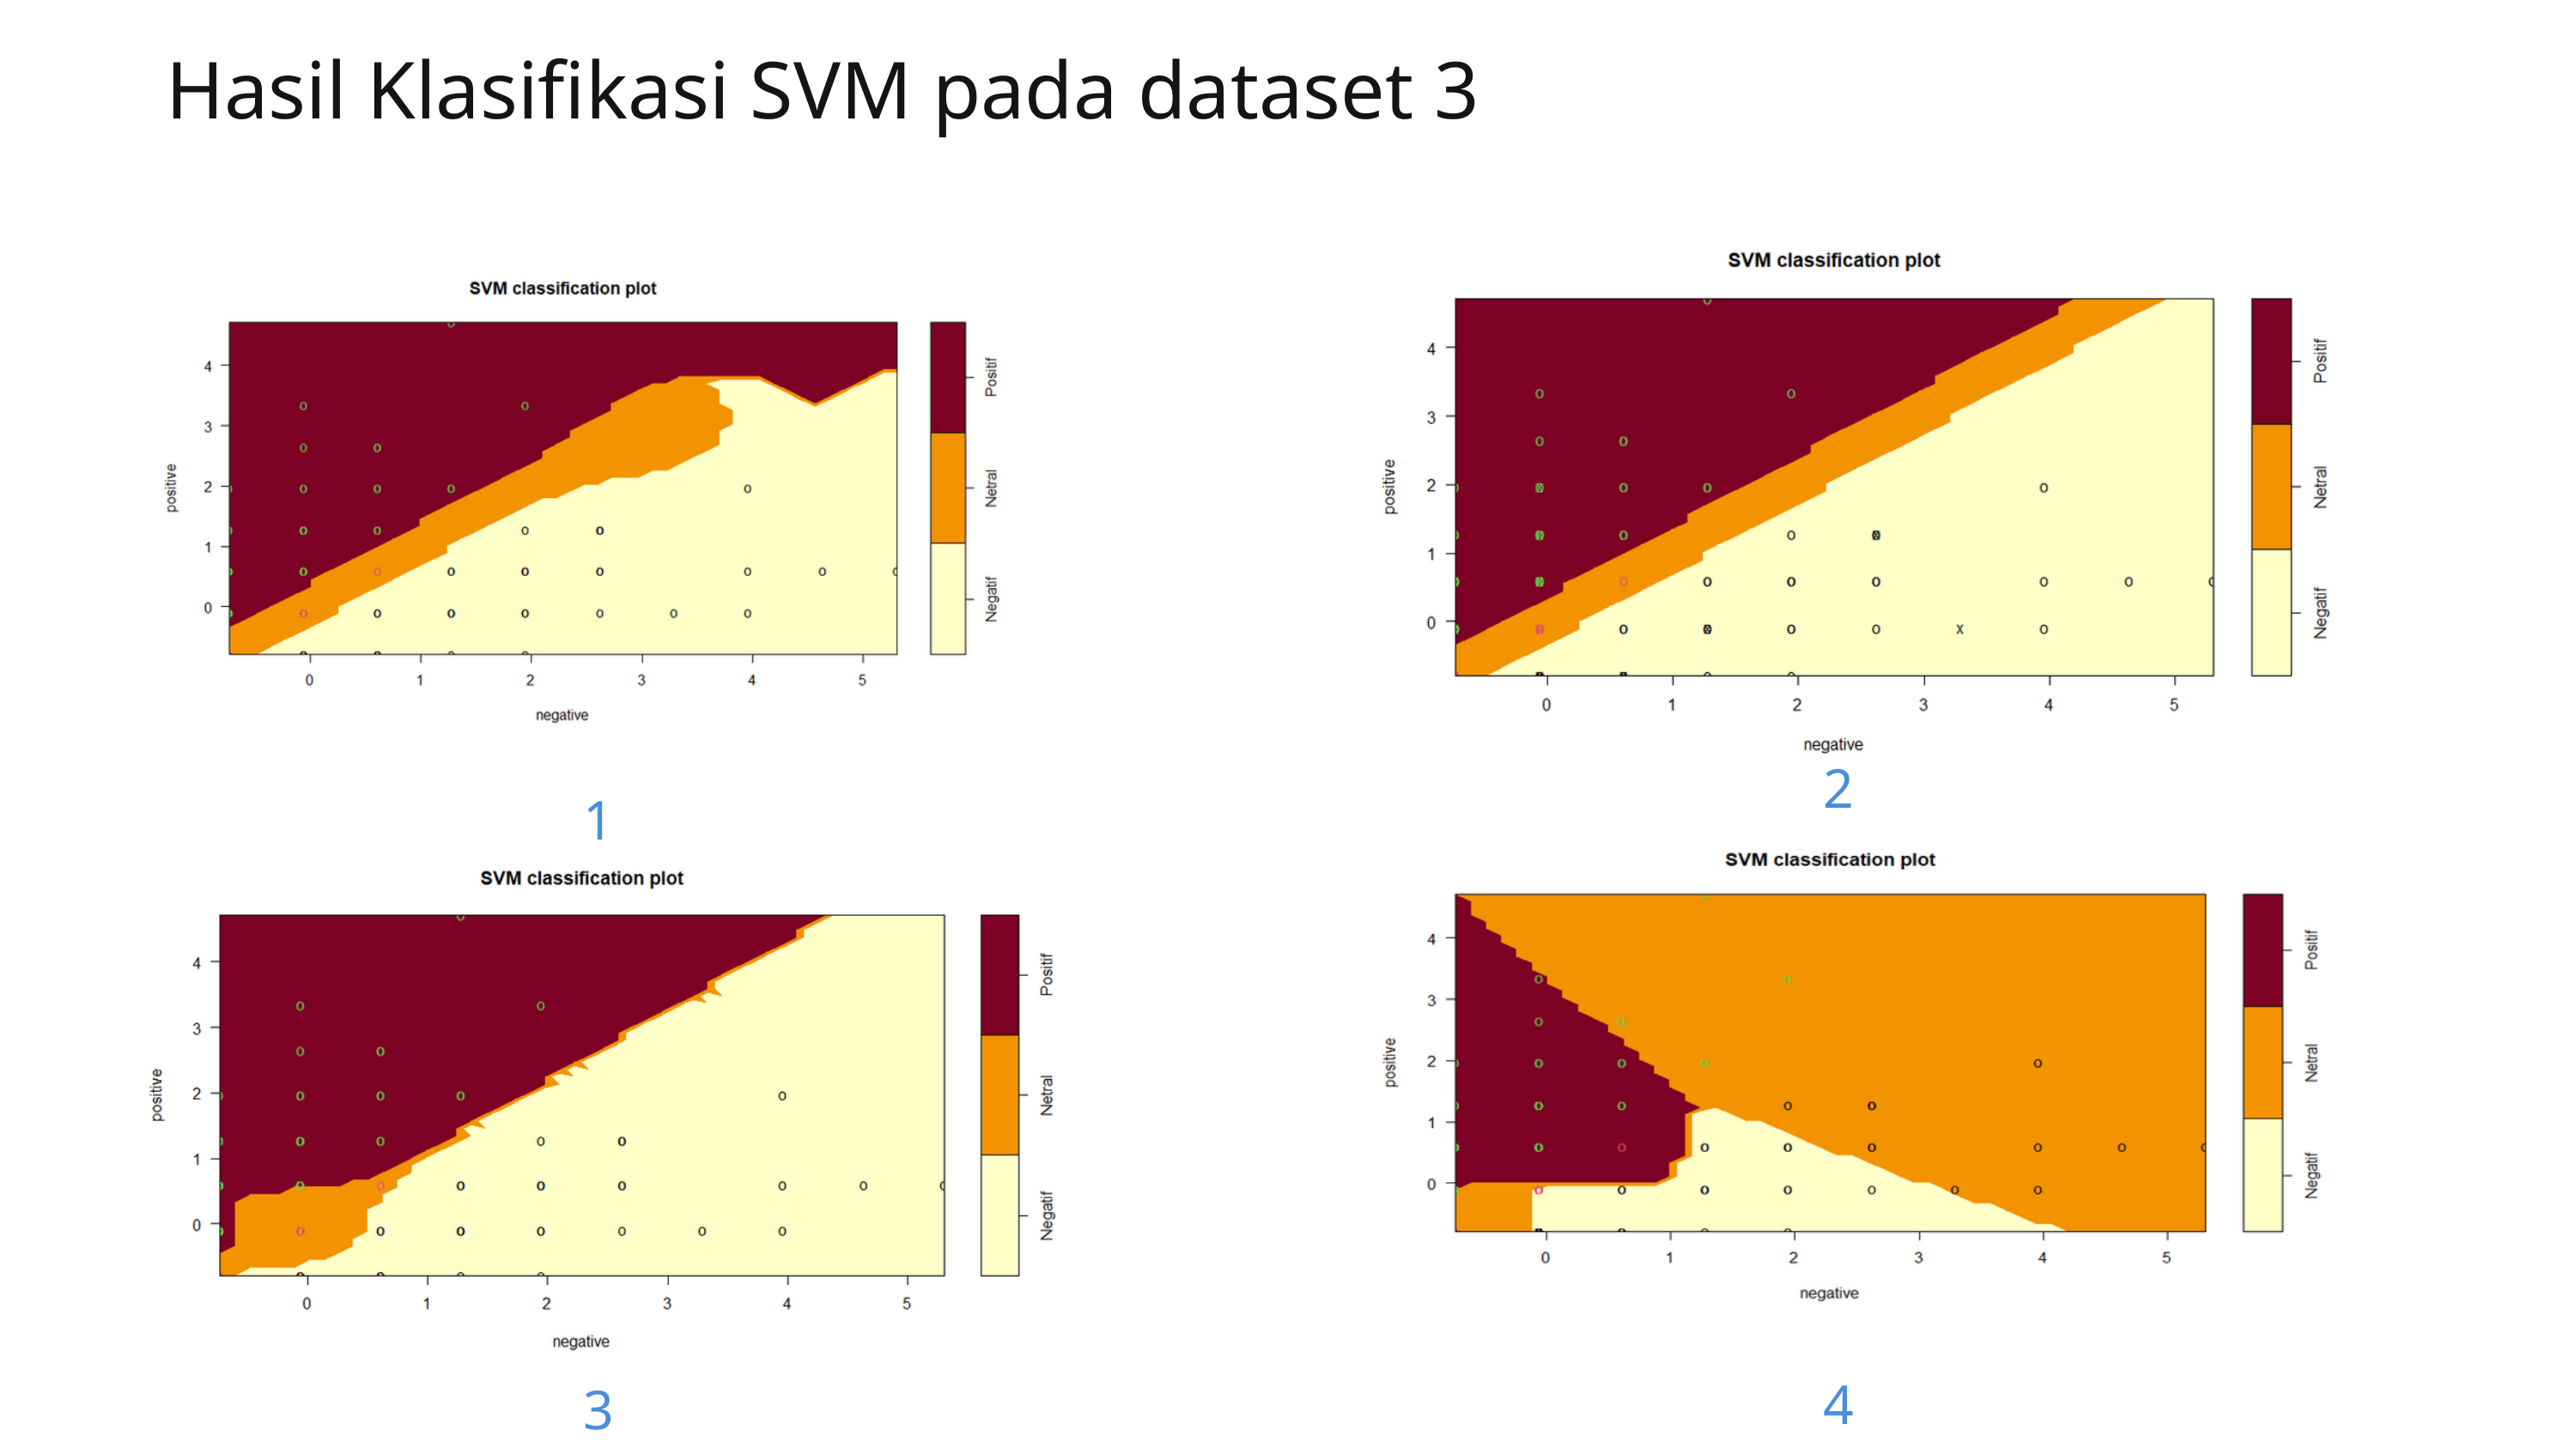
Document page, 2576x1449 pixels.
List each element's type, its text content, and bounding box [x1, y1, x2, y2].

picture [1377, 823, 2362, 1321]
picture [144, 863, 1095, 1369]
text_box Hasil Klasifikasi SVM pada dataset 3 [166, 27, 2254, 136]
text_box 1 [583, 775, 613, 852]
text_box 2 [1823, 765, 1852, 820]
text_box 3 [583, 1375, 613, 1440]
picture [159, 252, 1036, 742]
text_box 4 [1823, 1360, 1854, 1436]
picture [1376, 236, 2372, 757]
